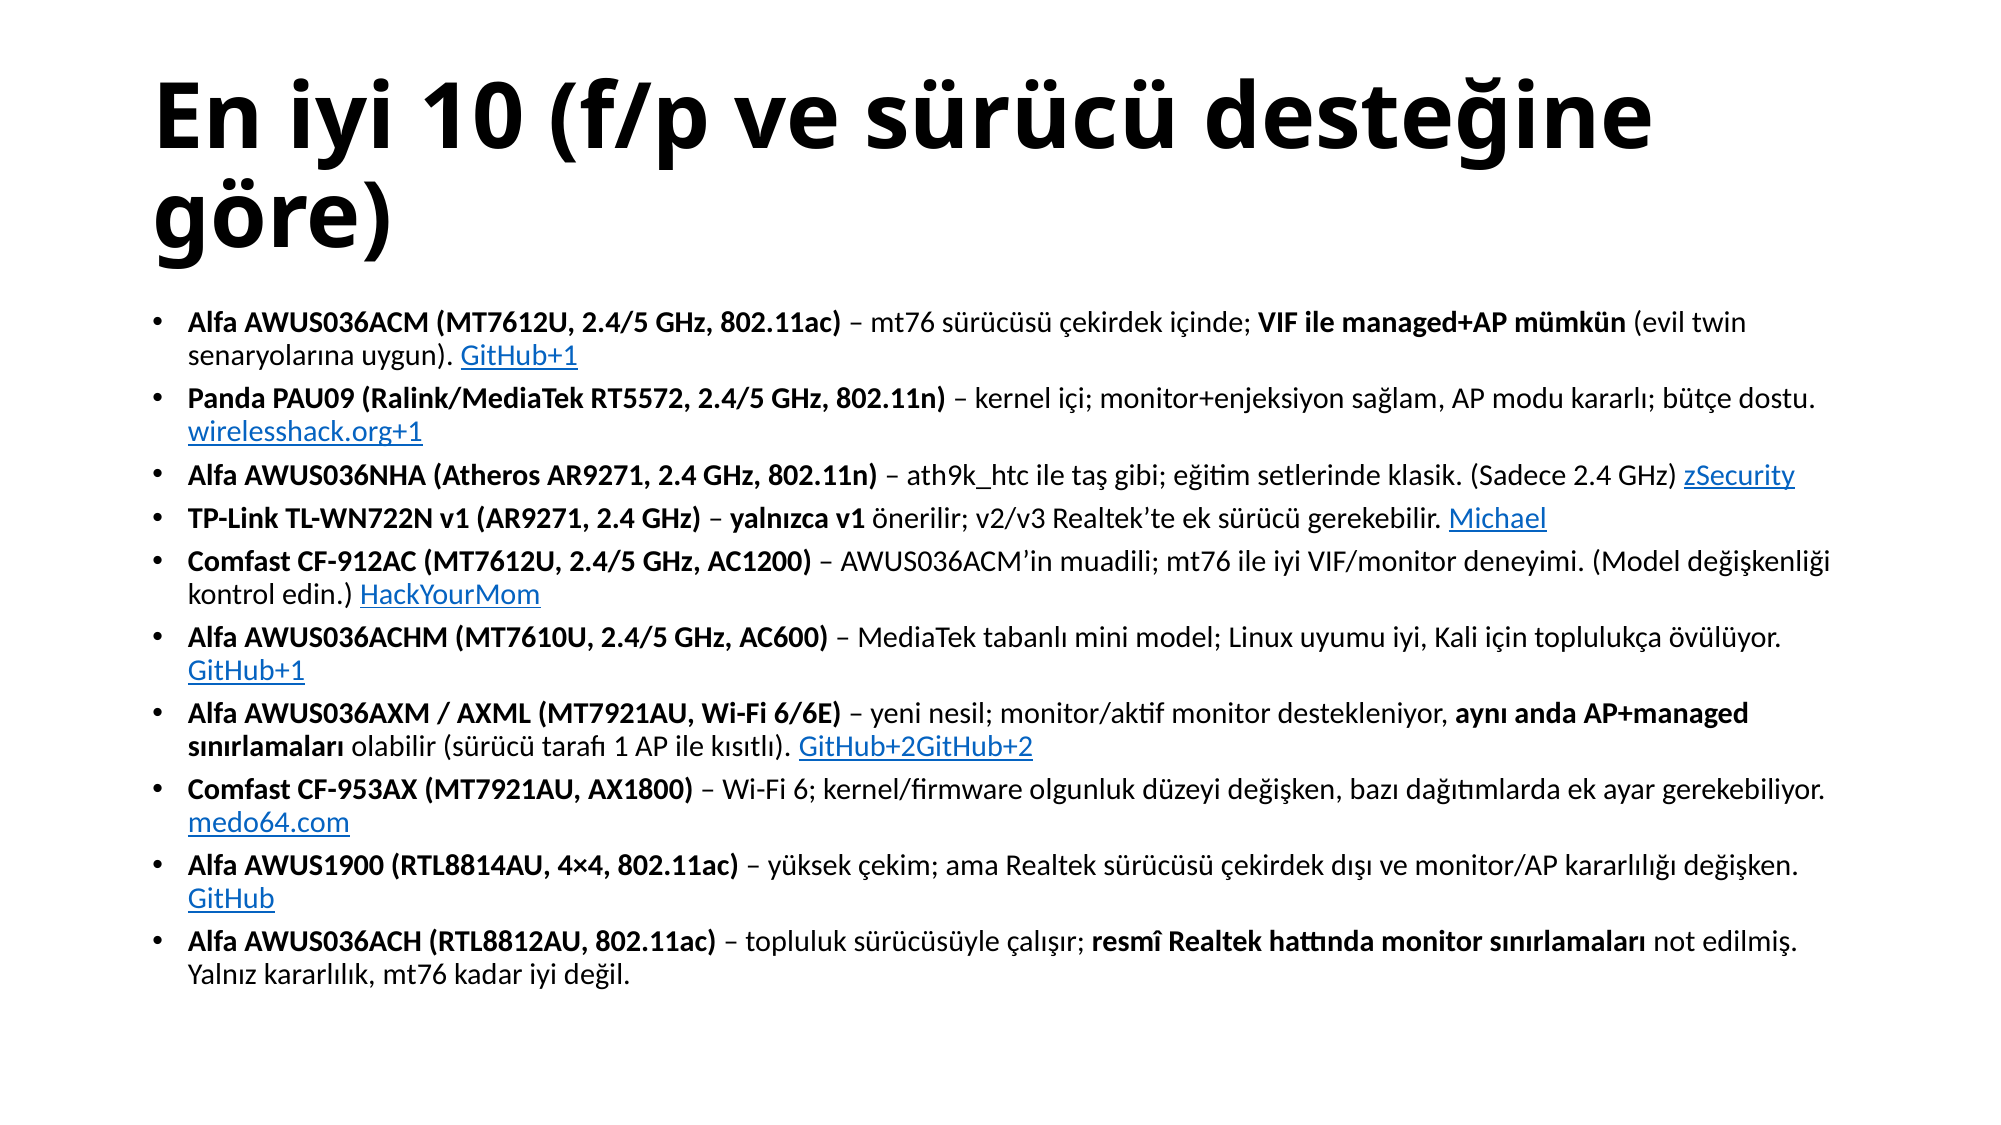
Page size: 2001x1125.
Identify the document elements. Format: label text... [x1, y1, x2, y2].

list Alfa AWUS036ACM (MT7612U, 2.4/5 GHz, 802.11ac) – mt76 sürücüsü çekirdek içinde; VIF ile managed+AP mümkün (evil twin senaryolarına uygun). GitHub+1 Panda PAU09 (Ralink/MediaTek RT5572, 2.4/5 GHz, 802.11n) – kernel içi; monitor+enjeksiyon sağlam, AP modu kararlı; bütçe dostu. wirelesshack.org+1 Alfa AWUS036NHA (Atheros AR9271, 2.4 GHz, 802.11n) – ath9k_htc ile taş gibi; eğitim setlerinde klasik. (Sadece 2.4 GHz) zSecurity TP-Link TL-WN722N v1 (AR9271, 2.4 GHz) – yalnızca v1 önerilir; v2/v3 Realtek’te ek sürücü gerekebilir. Michael Comfast CF-912AC (MT7612U, 2.4/5 GHz, AC1200) – AWUS036ACM’in muadili; mt76 ile iyi VIF/monitor deneyimi. (Model değişkenliği kontrol edin.) HackYourMom Alfa AWUS036ACHM (MT7610U, 2.4/5 GHz, AC600) – MediaTek tabanlı mini model; Linux uyumu iyi, Kali için toplulukça övülüyor. GitHub+1 Alfa AWUS036AXM / AXML (MT7921AU, Wi-Fi 6/6E) – yeni nesil; monitor/aktif monitor destekleniyor, aynı anda AP+managed sınırlamaları olabilir (sürücü tarafı 1 AP ile kısıtlı). GitHub+2GitHub+2 Comfast CF-953AX (MT7921AU, AX1800) – Wi-Fi 6; kernel/firmware olgunluk düzeyi değişken, bazı dağıtımlarda ek ayar gerekebiliyor. medo64.com Alfa AWUS1900 (RTL8814AU, 4×4, 802.11ac) – yüksek çekim; ama Realtek sürücüsü çekirdek dışı ve monitor/AP kararlılığı değişken. GitHub Alfa AWUS036ACH (RTL8812AU, 802.11ac) – topluluk sürücüsüyle çalışır; resmî Realtek hattında monitor sınırlamaları not edilmiş. Yalnız kararlılık, mt76 kadar iyi değil. [137, 299, 1863, 1014]
title En iyi 10 (f/p ve sürücü desteğine göre) [137, 59, 1863, 278]
